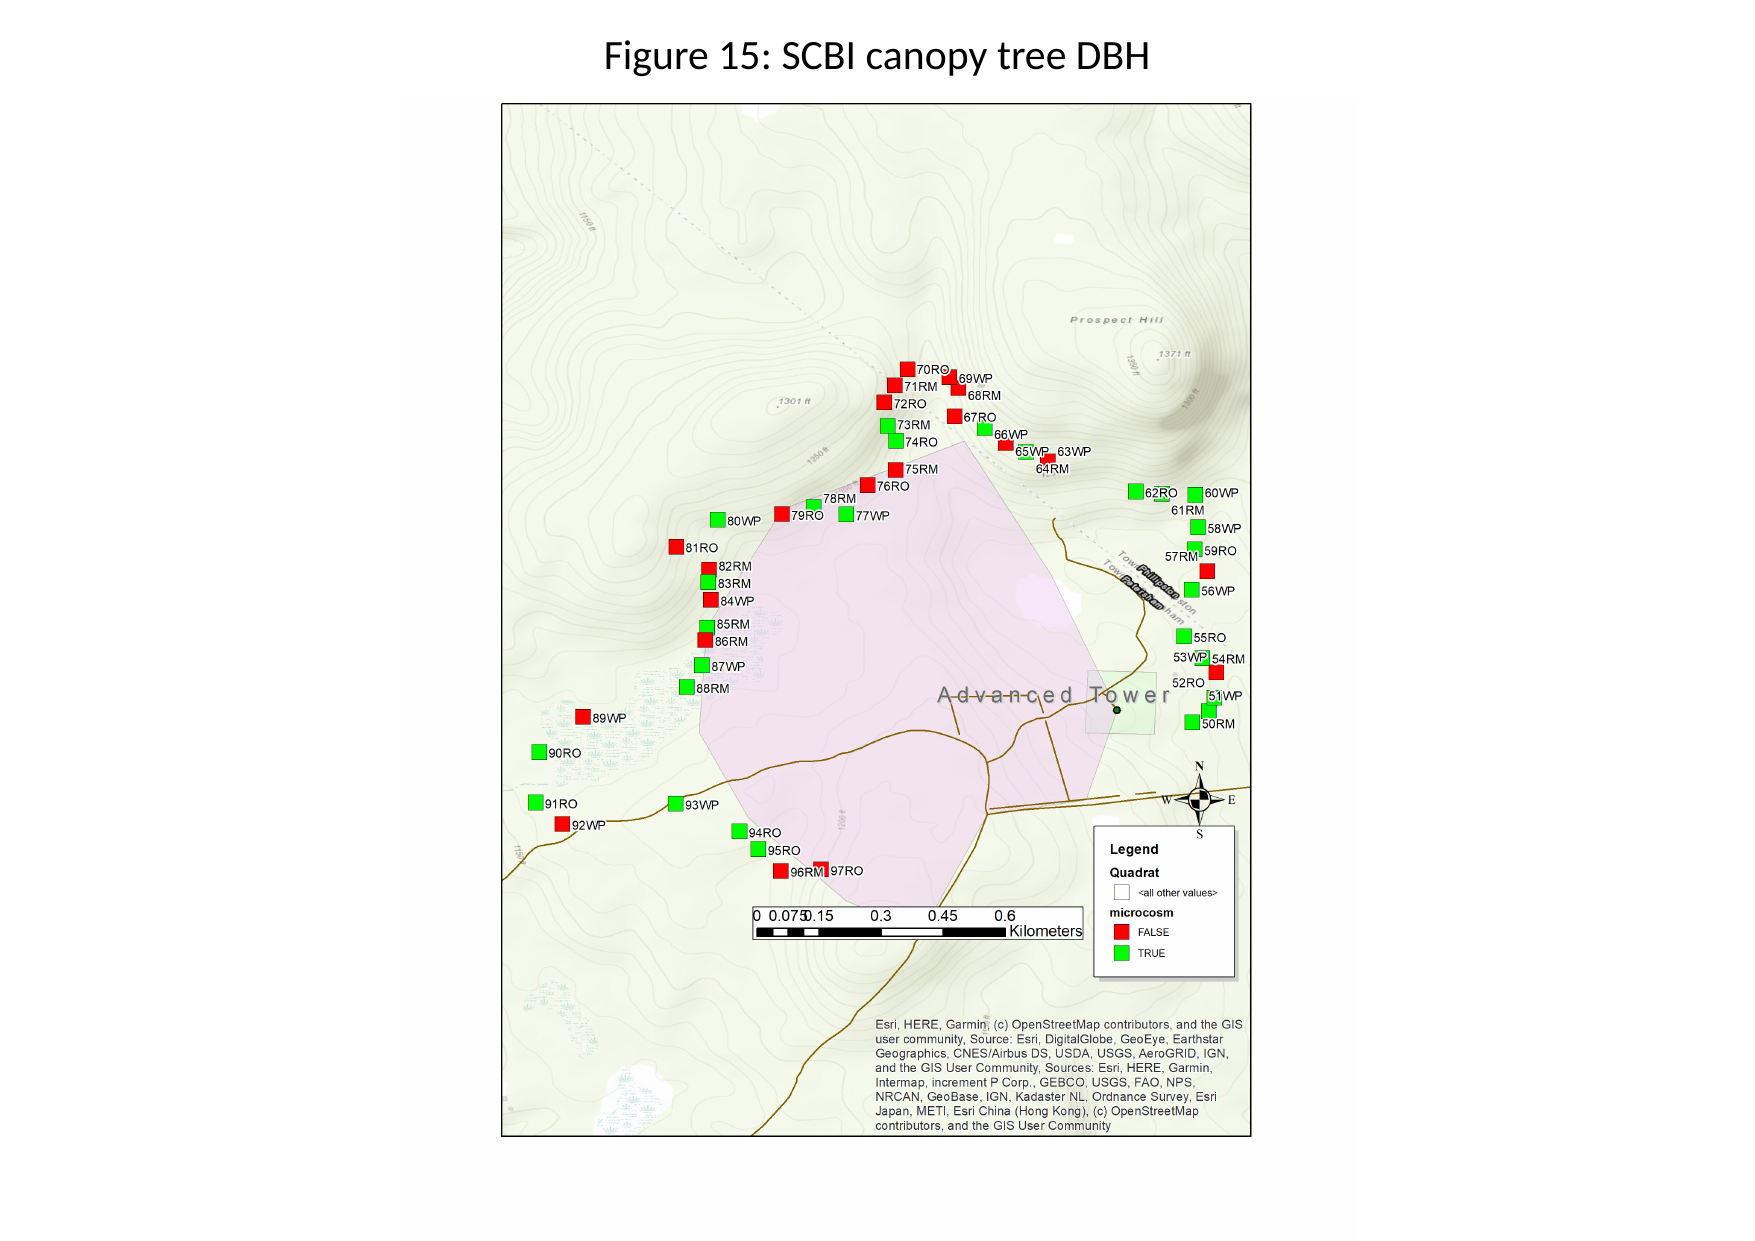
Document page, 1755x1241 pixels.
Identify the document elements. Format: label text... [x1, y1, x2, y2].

text_box Figure 15: SCBI canopy tree DBH [87, 20, 1668, 91]
picture [397, 97, 1357, 1241]
